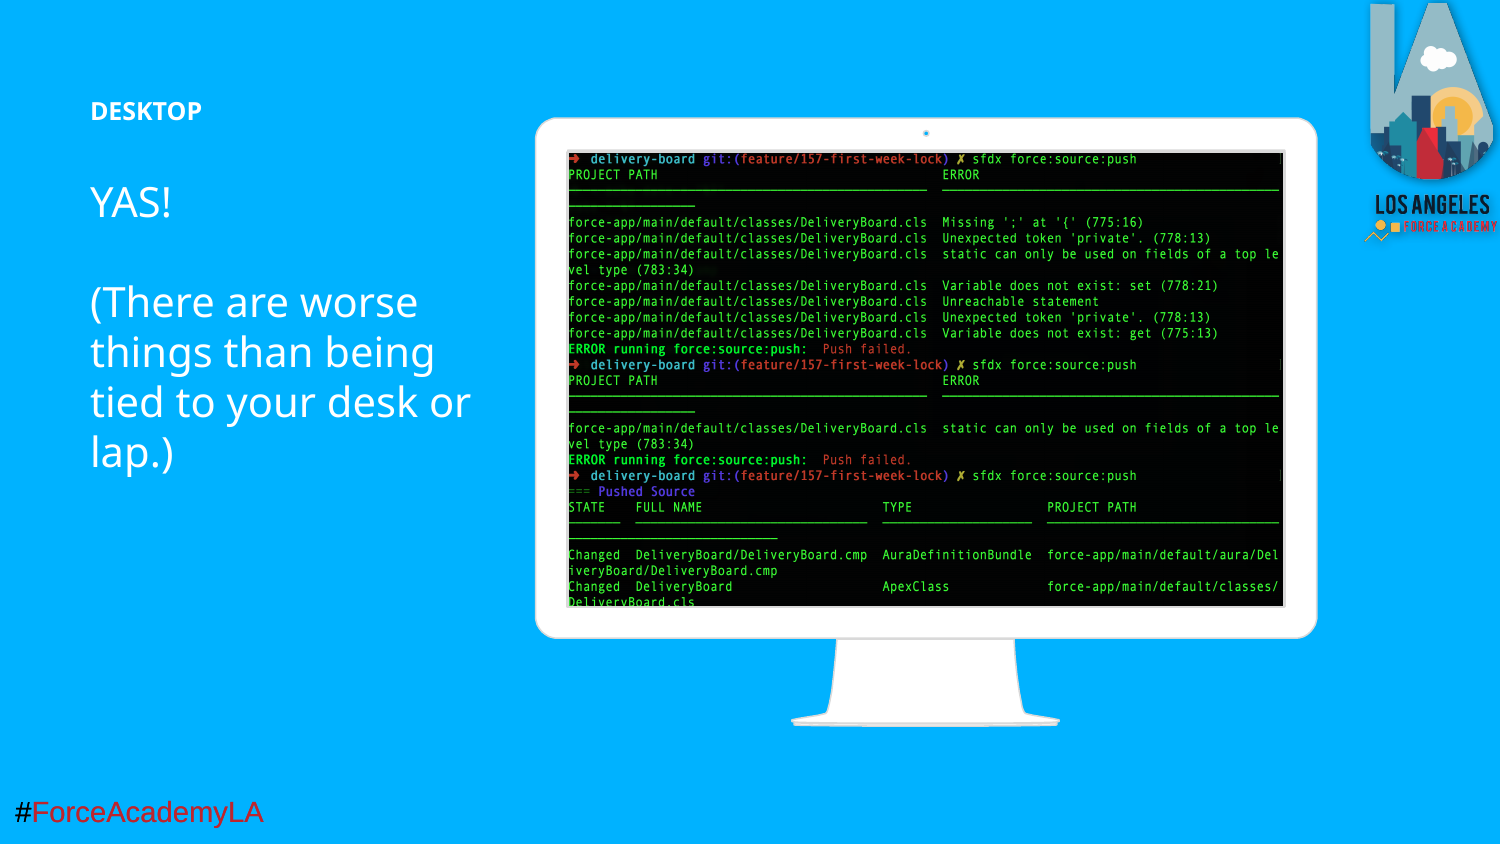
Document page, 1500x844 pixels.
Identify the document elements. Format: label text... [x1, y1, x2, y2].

picture [1391, 223, 1399, 231]
picture [1376, 221, 1385, 229]
list DESKTOP YAS! (There are worse things than being tied to your desk or lap.) [75, 80, 526, 764]
picture [1470, 195, 1477, 209]
picture [569, 153, 1283, 606]
text_box [535, 118, 1317, 727]
picture [1450, 195, 1456, 213]
picture [1377, 195, 1383, 213]
picture [1371, 4, 1492, 179]
